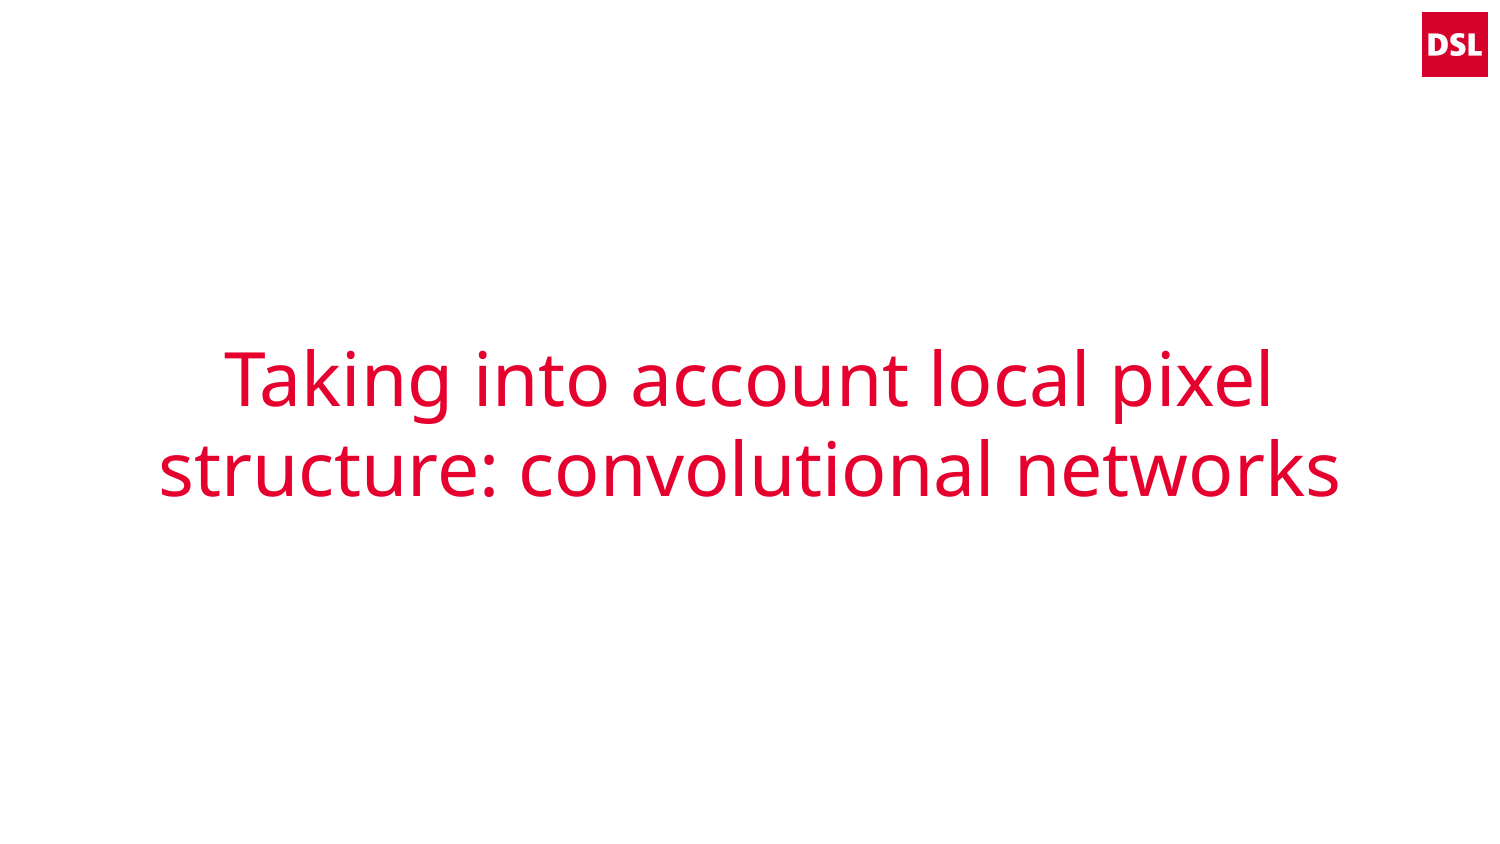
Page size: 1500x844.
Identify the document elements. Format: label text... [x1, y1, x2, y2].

title Taking into account local pixel structure: convolutional networks [51, 352, 1449, 491]
picture [1422, 12, 1488, 77]
